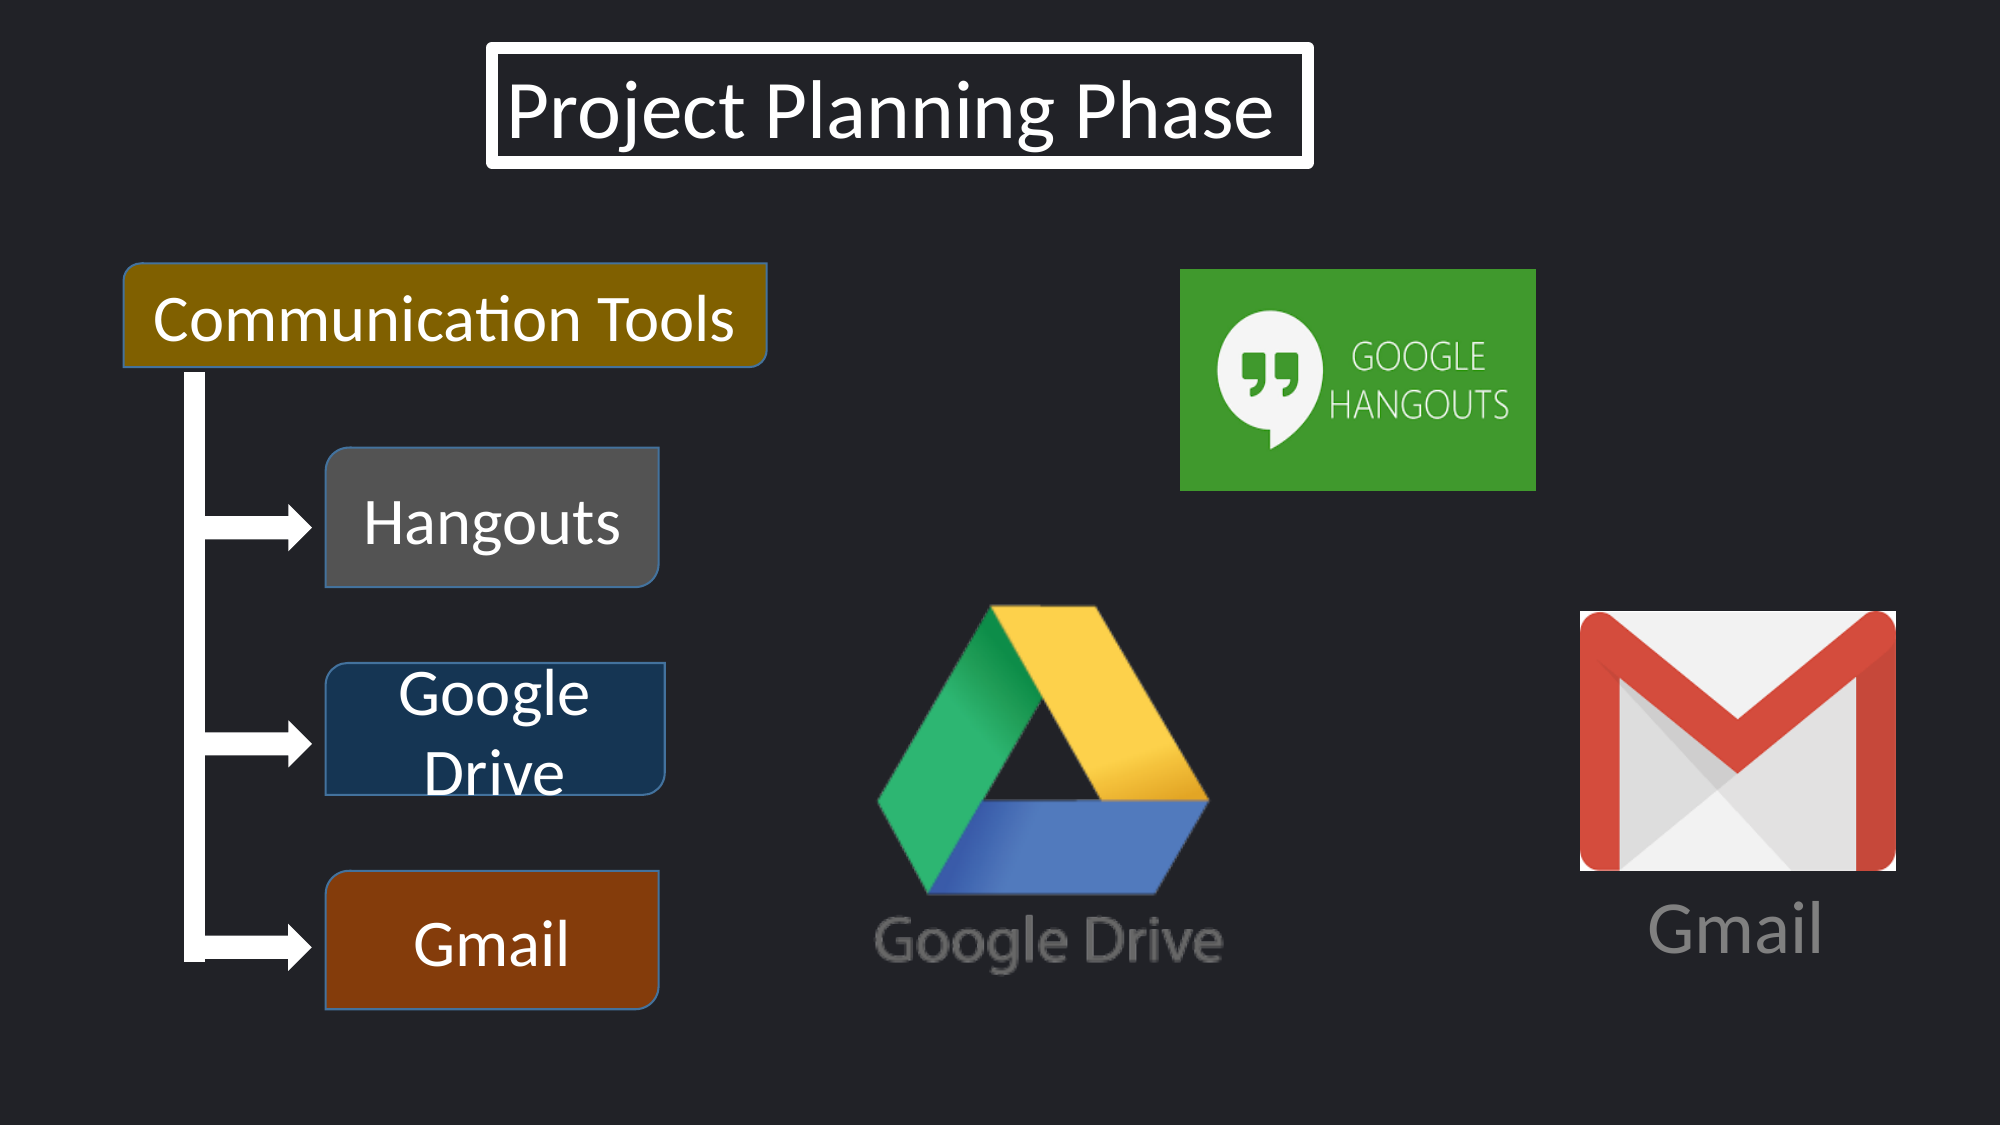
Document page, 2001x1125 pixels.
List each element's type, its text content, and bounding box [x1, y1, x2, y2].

text_box [204, 923, 312, 971]
text_box Gmail [1579, 875, 1897, 971]
text_box Gmail [324, 869, 660, 1011]
text_box [204, 504, 312, 552]
text_box Project Planning Phase [492, 47, 1308, 163]
text_box Hangouts [324, 446, 660, 589]
text_box [204, 720, 312, 768]
picture [1580, 611, 1896, 871]
text_box Communication Tools [122, 261, 768, 369]
picture [1180, 269, 1536, 491]
picture [842, 587, 1248, 993]
text_box Google Drive [324, 661, 666, 796]
